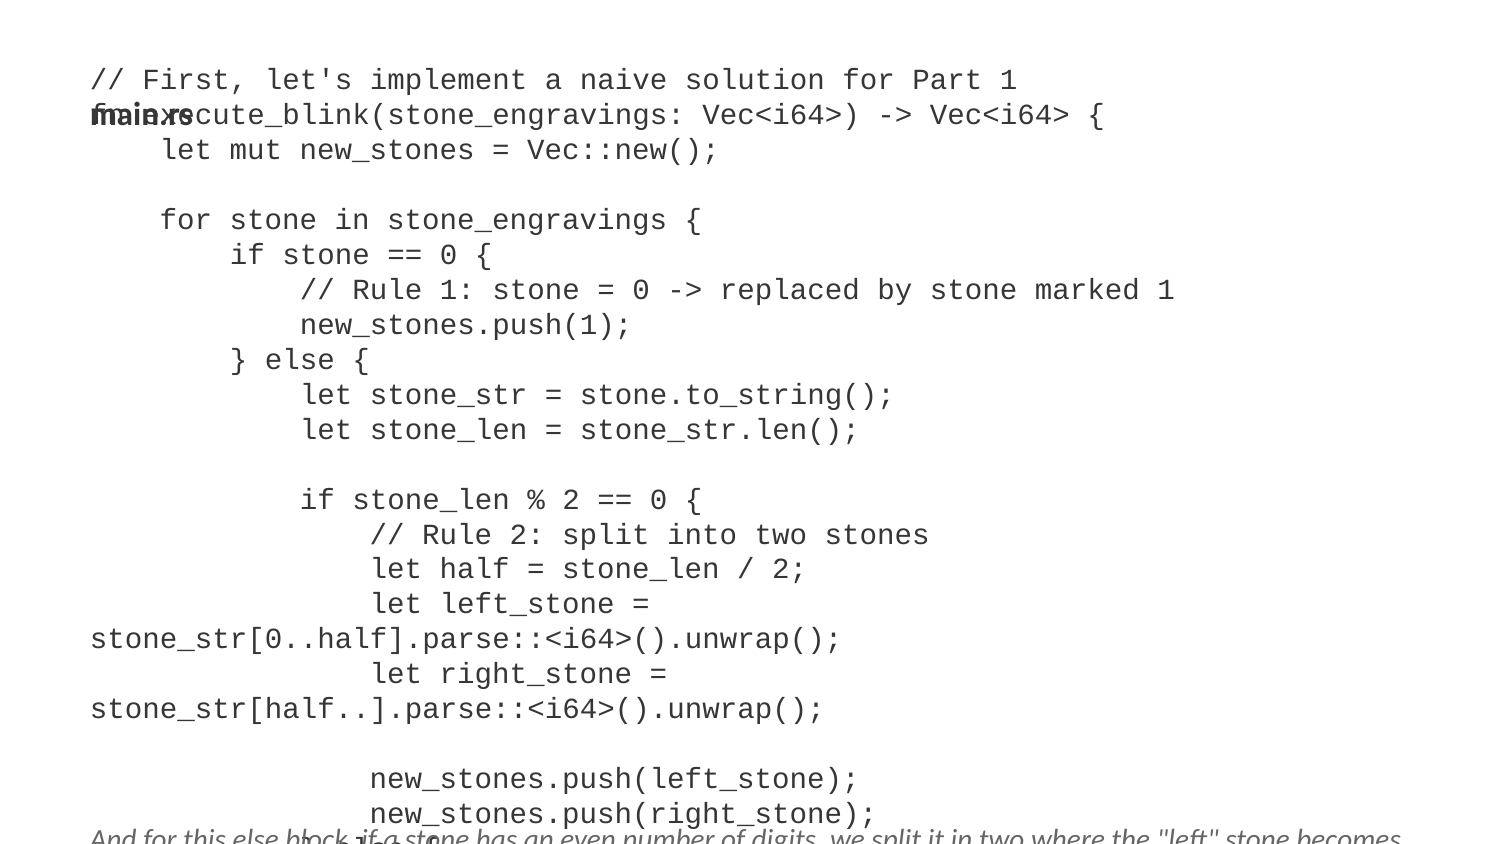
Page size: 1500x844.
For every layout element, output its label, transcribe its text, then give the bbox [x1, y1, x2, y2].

text_box // First, let's implement a naive solution for Part 1 fn execute_blink(stone_engravings: Vec<i64>) -> Vec<i64> { let mut new_stones = Vec::new(); for stone in stone_engravings { if stone == 0 { // Rule 1: stone = 0 -> replaced by stone marked 1 new_stones.push(1); } else { let stone_str = stone.to_string(); let stone_len = stone_str.len(); if stone_len % 2 == 0 { // Rule 2: split into two stones let half = stone_len / 2; let left_stone = stone_str[0..half].parse::<i64>().unwrap(); let right_stone = stone_str[half..].parse::<i64>().unwrap(); new_stones.push(left_stone); new_stones.push(right_stone); } else { // Rule 3: multiply by 2024 [74, 179, 1425, 780]
text_box And for this else block, if a stone has an even number of digits, we split it in two where the "left" stone becomes the first half of the original stone, and the right stone becomes the "right" half of the original stone. [74, 794, 1425, 844]
text_box main.rs [74, 74, 1425, 150]
